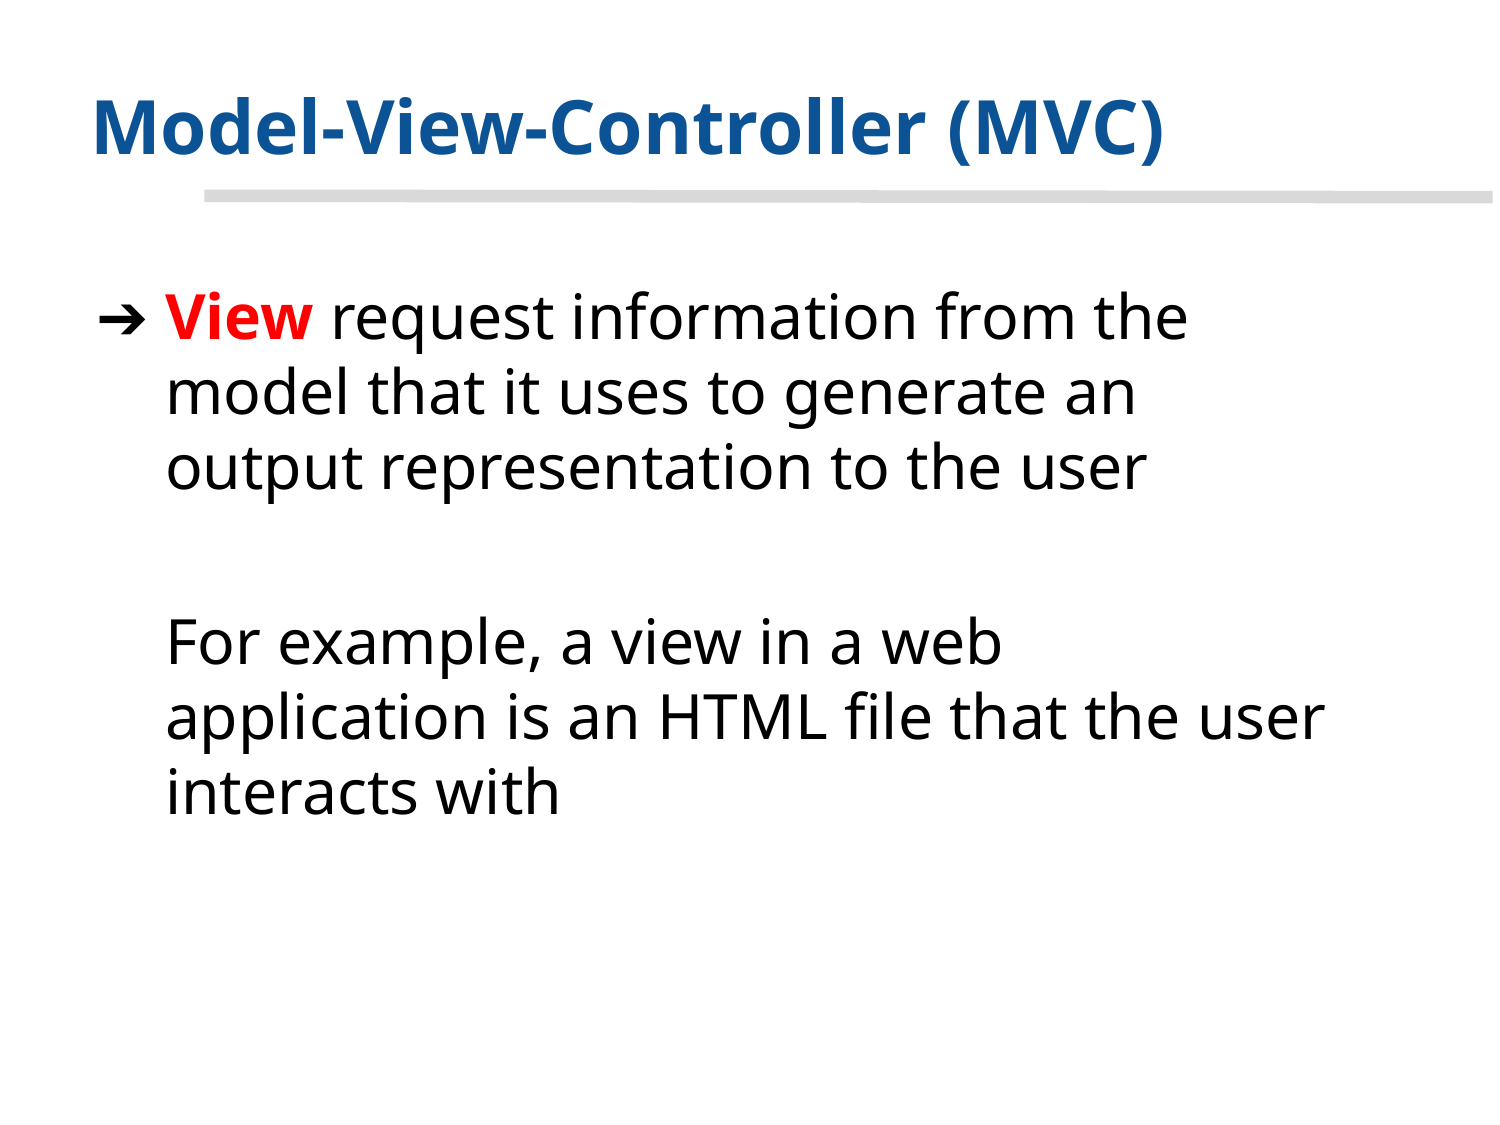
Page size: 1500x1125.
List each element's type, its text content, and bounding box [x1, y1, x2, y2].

title Model-View-Controller (MVC) [75, 45, 1425, 185]
list View request information from the model that it uses to generate an output representation to the user For example, a view in a web application is an HTML file that the user interacts with [75, 262, 1359, 1078]
